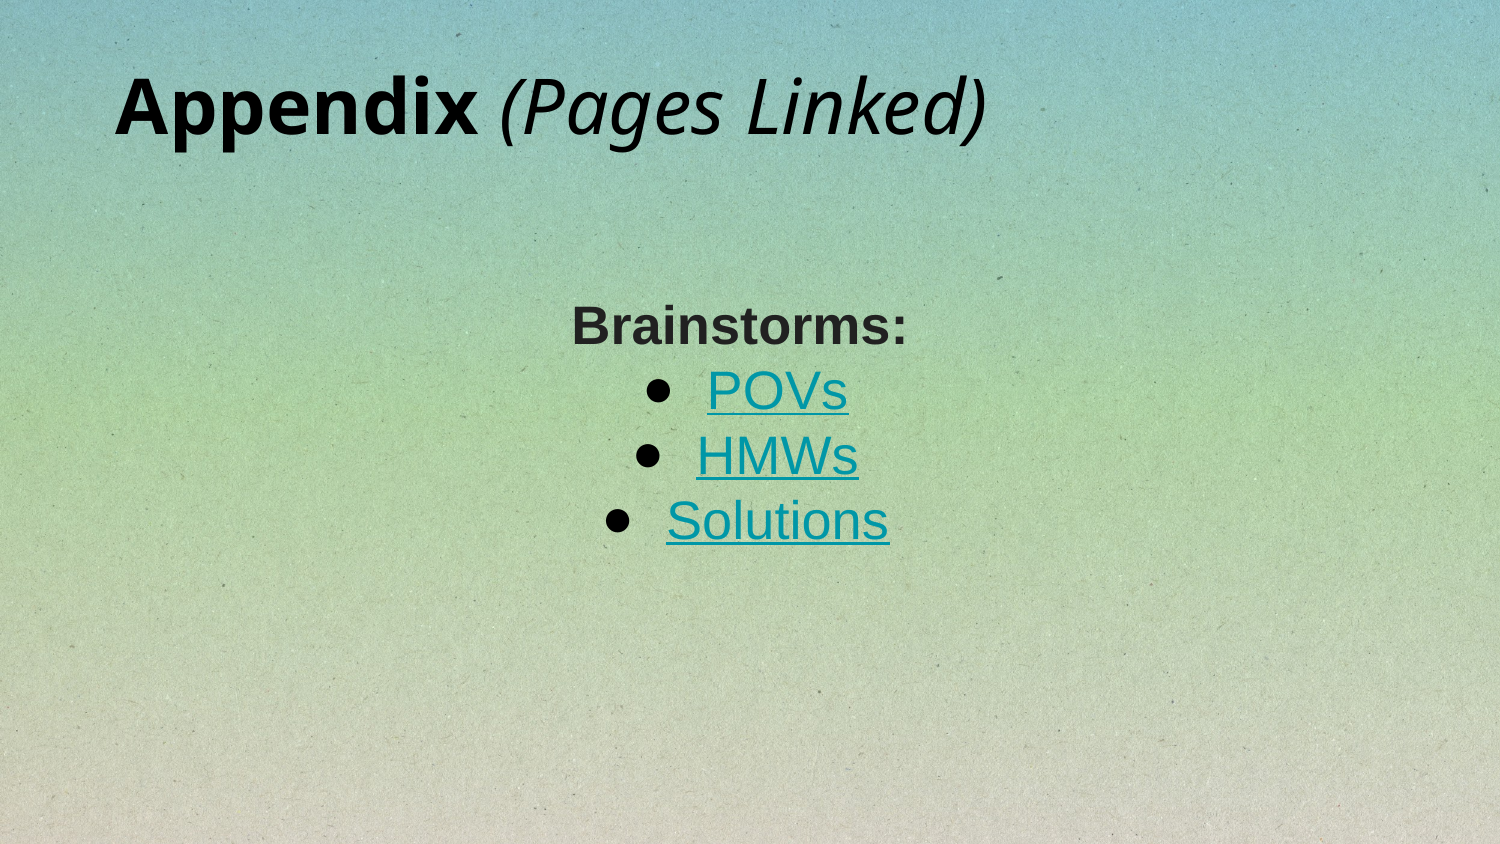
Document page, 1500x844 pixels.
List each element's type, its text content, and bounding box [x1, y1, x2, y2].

text_box Appendix (Pages Linked) [100, 42, 1355, 166]
picture [0, 0, 1500, 844]
text_box Brainstorms: POVs HMWs Solutions [100, 275, 1380, 566]
